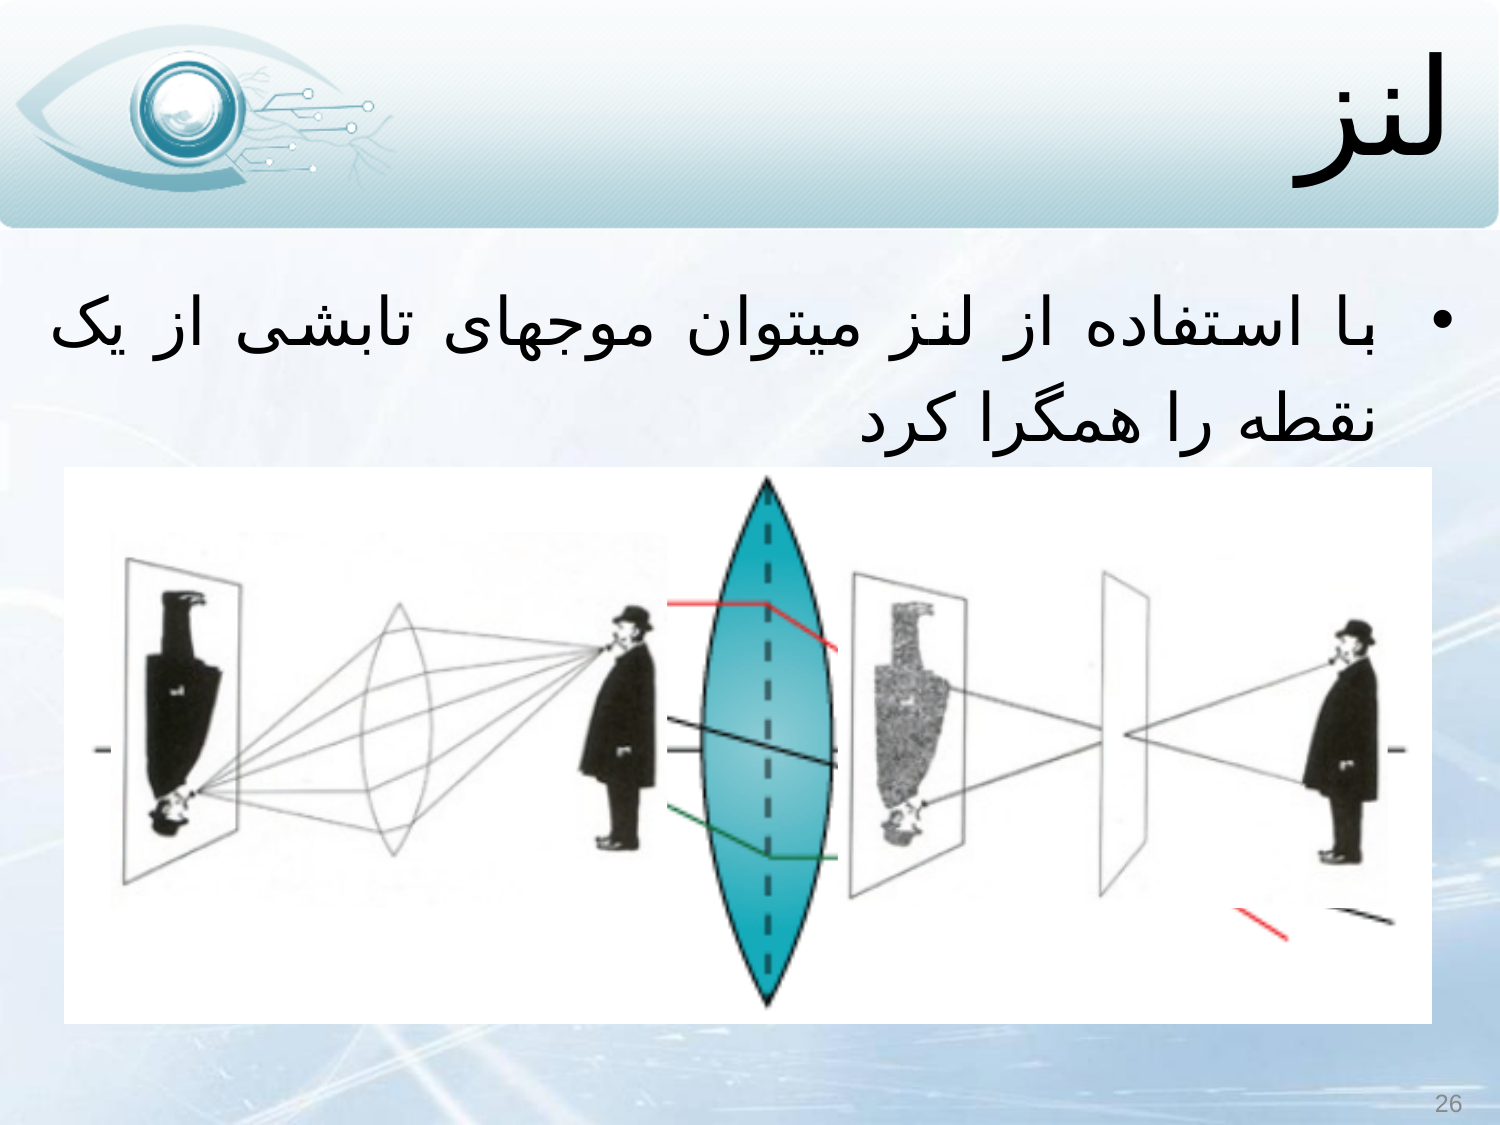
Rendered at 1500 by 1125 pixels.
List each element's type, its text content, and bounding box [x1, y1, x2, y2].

title لنز [0, 7, 1500, 195]
slide_number 26 [1127, 1072, 1478, 1125]
text_box با استفاده از لنز می‏توان موج‏های تابشی از یک نقطه را همگرا کرد [27, 255, 1470, 462]
picture [0, 230, 1500, 1125]
